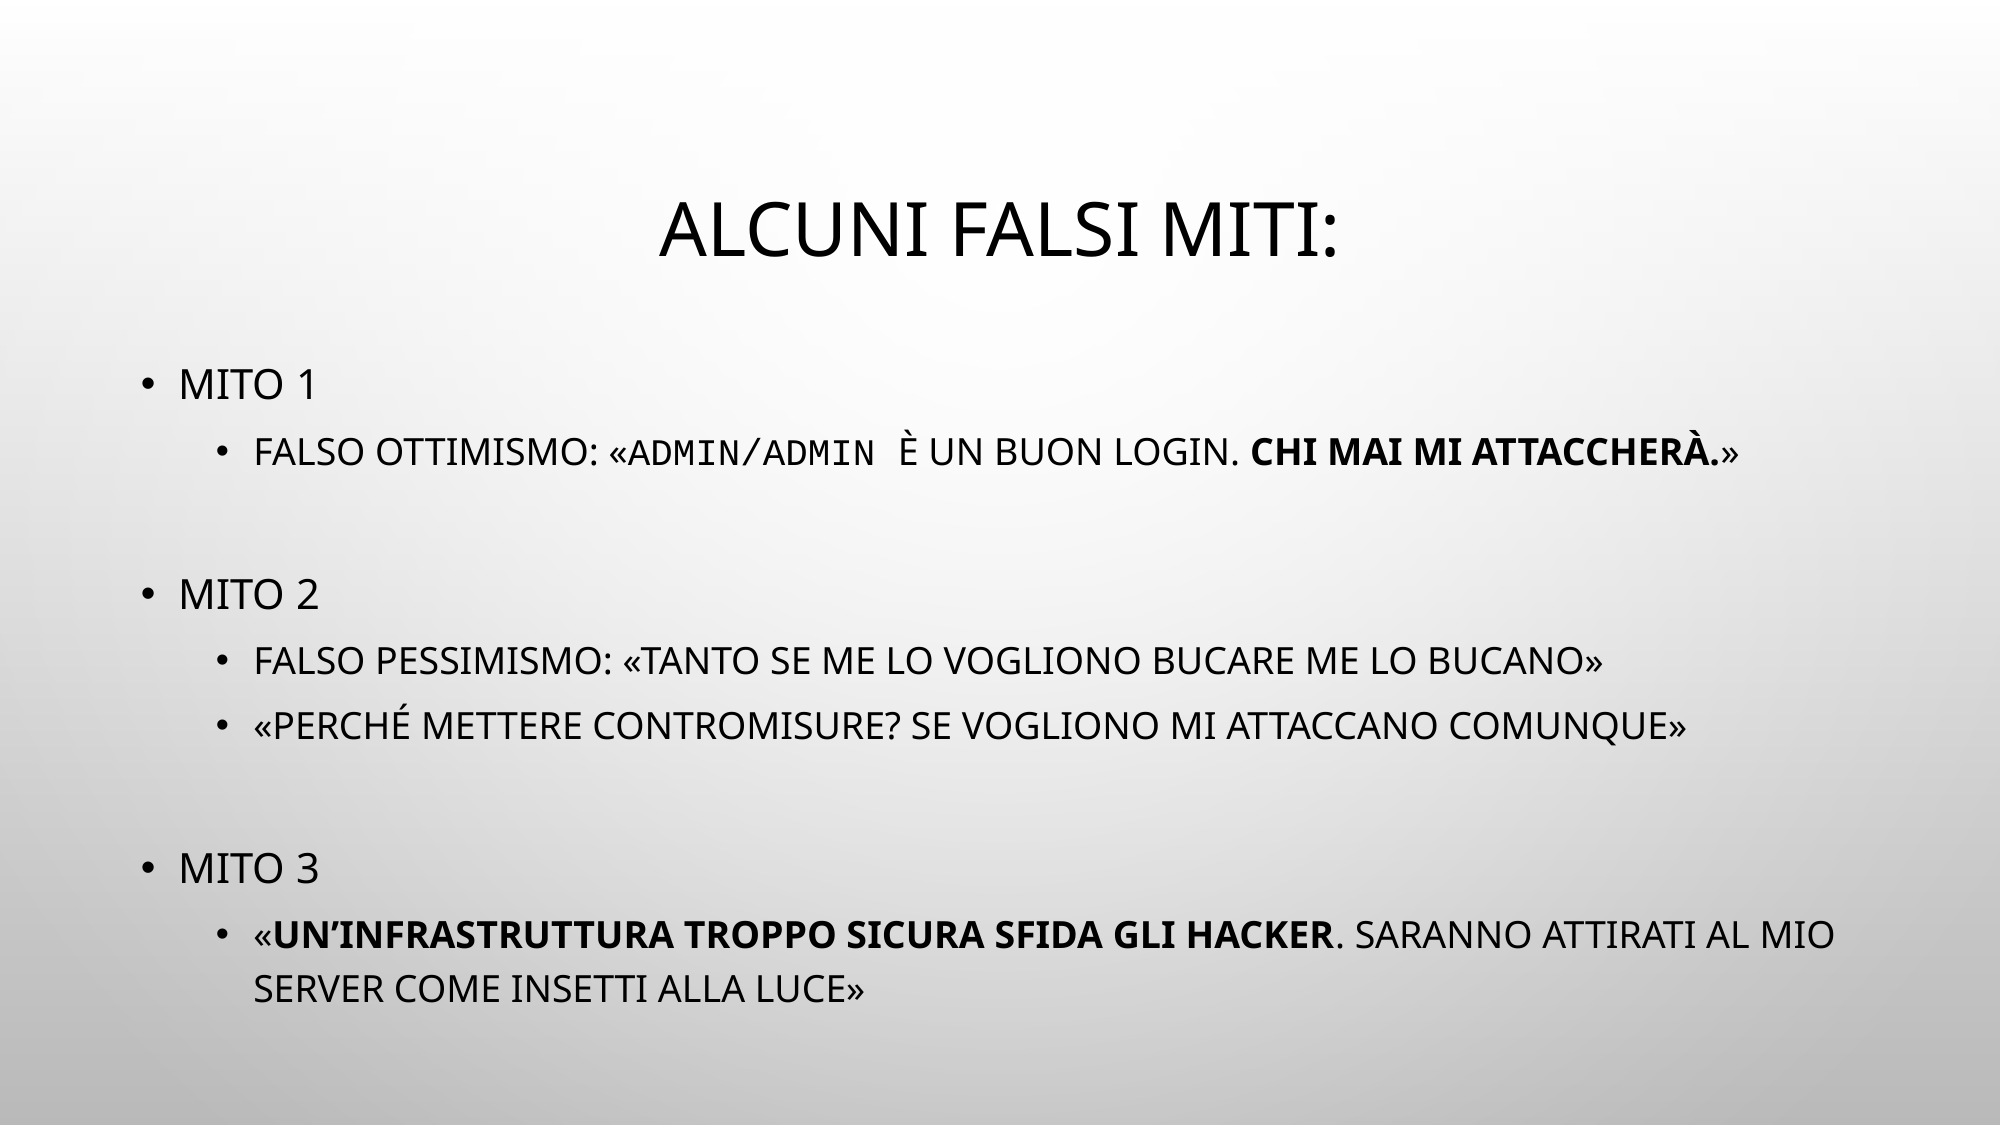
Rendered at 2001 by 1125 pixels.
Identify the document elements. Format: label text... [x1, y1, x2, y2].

list Mito 1 Falso ottimismo: «admin/admin è un buon login. Chi mai mi attaccherà.» Mito 2 Falso pessimismo: «Tanto se me lo vogliono bucare me lo bucano» «Perché mettere contromisure? Se vogliono mi attaccano comunque» Mito 3 «Un’infrastruttura troppo sicura sfida gli hacker. Saranno attirati al mio server come insetti alla luce» [125, 340, 1910, 1024]
picture [0, 0, 2000, 1125]
title Alcuni falsi miti: [149, 101, 1851, 340]
